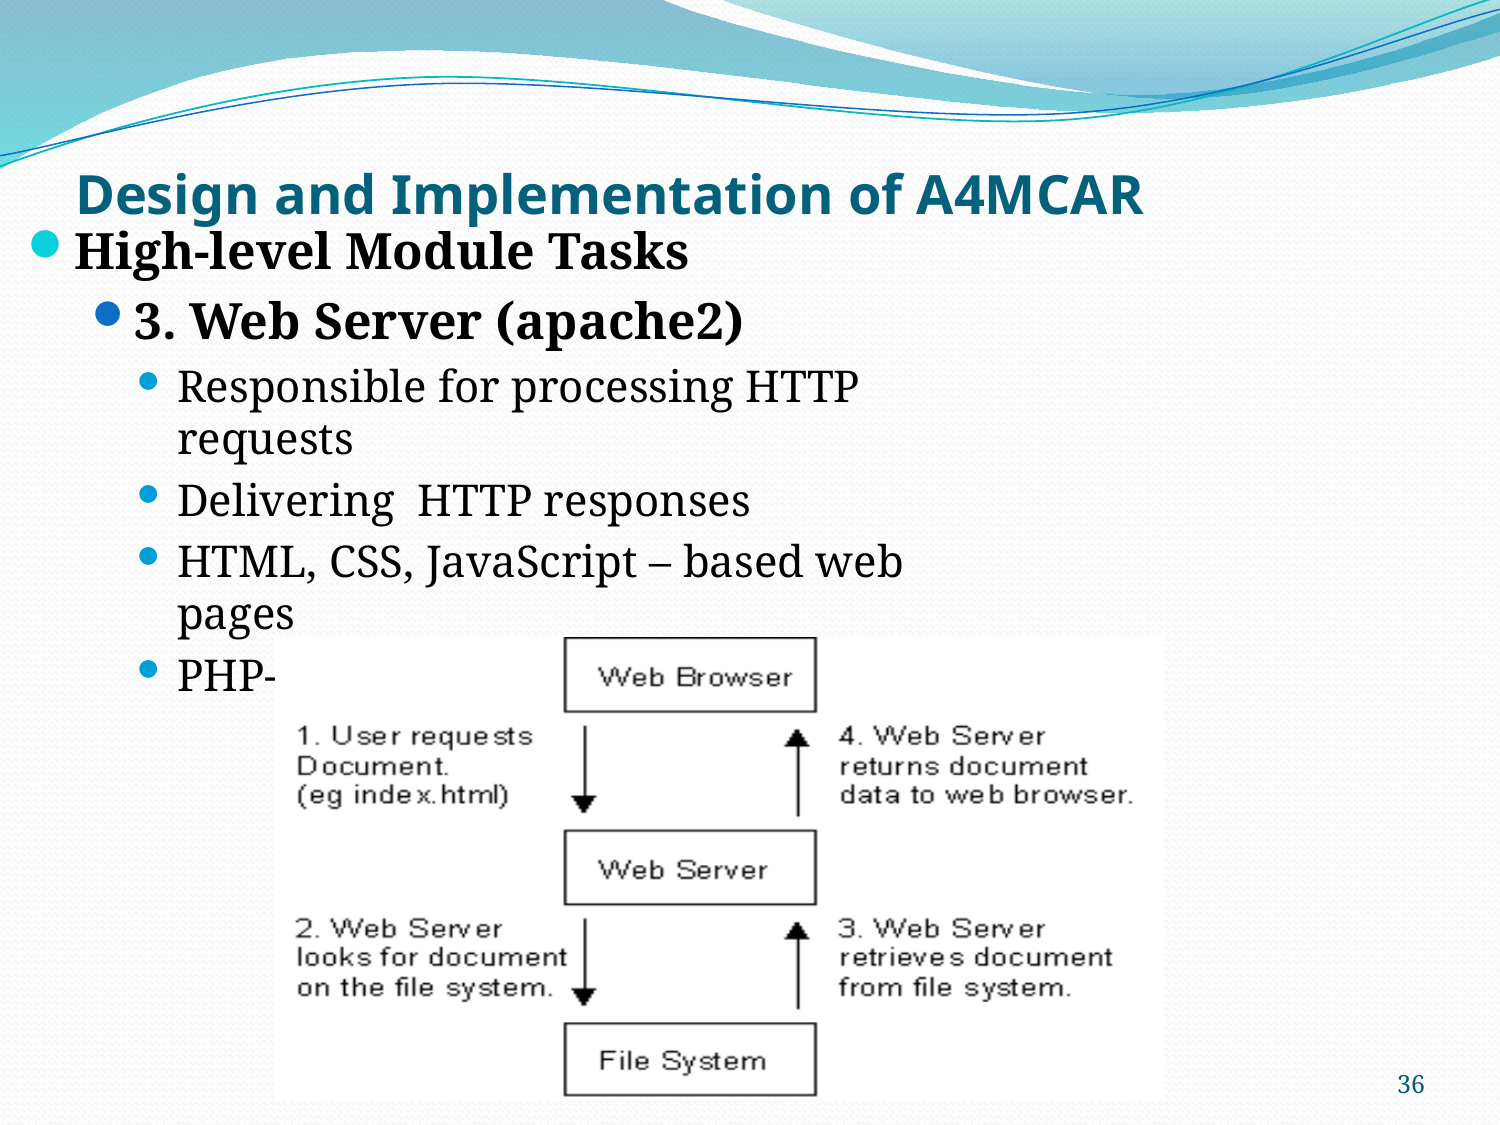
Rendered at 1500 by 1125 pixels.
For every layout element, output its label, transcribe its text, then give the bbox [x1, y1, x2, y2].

list High-level Module Tasks 3. Web Server (apache2) Responsible for processing HTTP requests Delivering HTTP responses HTML, CSS, JavaScript – based web pages PHP-based server pages and databases [12, 212, 1013, 1038]
title Design and Implementation of A4MCAR [75, 115, 1300, 225]
slide_number 36 [1299, 1042, 1425, 1103]
picture [274, 637, 1164, 1101]
